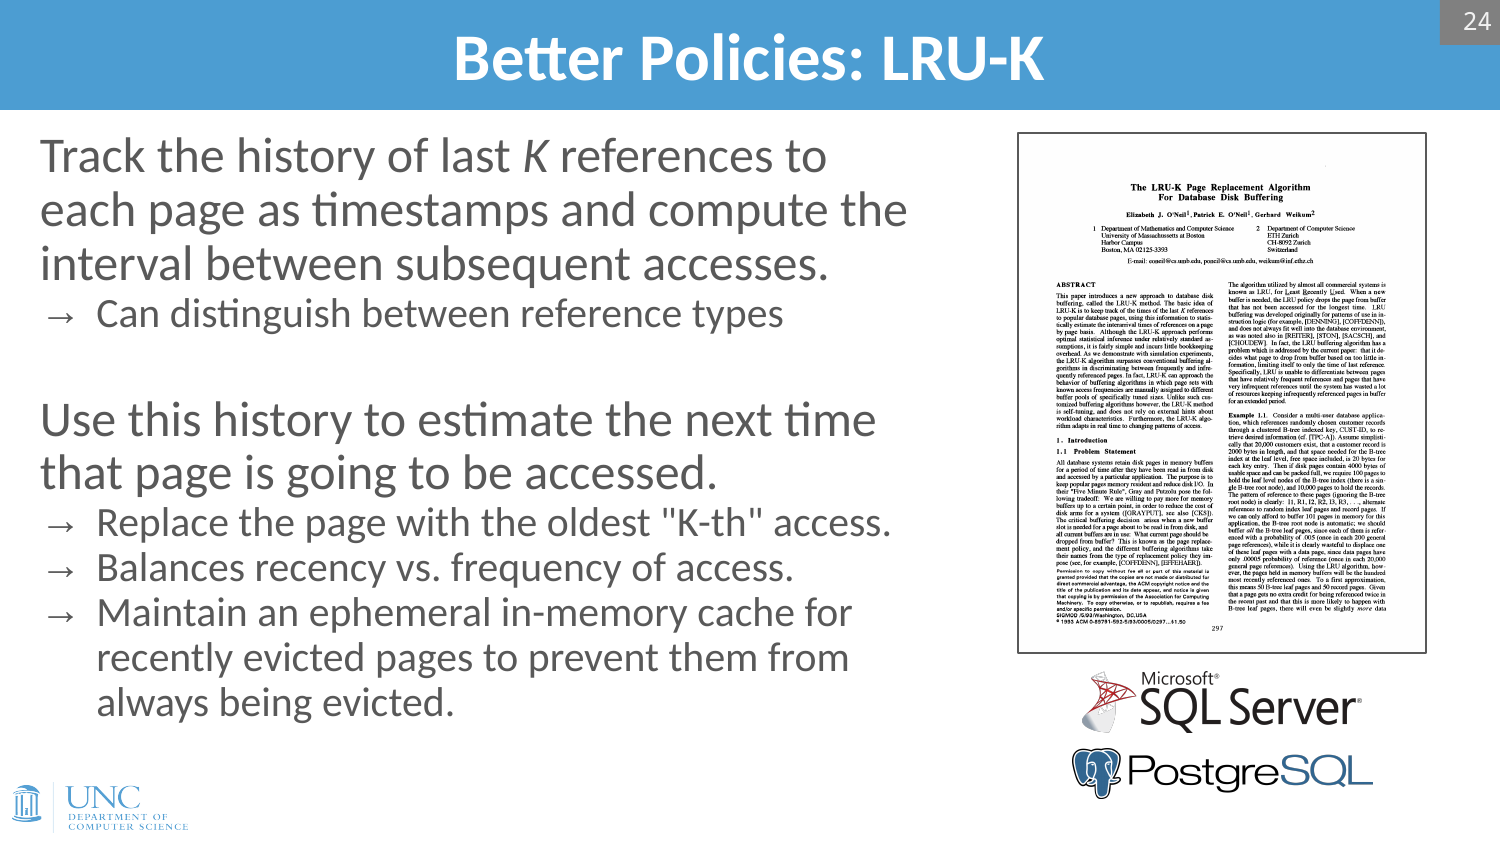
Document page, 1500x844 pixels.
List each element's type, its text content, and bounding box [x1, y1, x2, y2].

list Track the history of last K references to each page as timestamps and compute the interval between subsequent accesses. Can distinguish between reference types Use this history to estimate the next time that page is going to be accessed. Replace the page with the oldest "K-th" access. Balances recency vs. frequency of access. Maintain an ephemeral in-memory cache for recently evicted pages to prevent them from always being evicted. [24, 121, 925, 722]
text_box 24 [1439, 0, 1500, 45]
picture [12, 782, 188, 833]
picture [1018, 133, 1426, 653]
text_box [1071, 671, 1373, 799]
title Better Policies: LRU-K [0, 0, 1500, 110]
